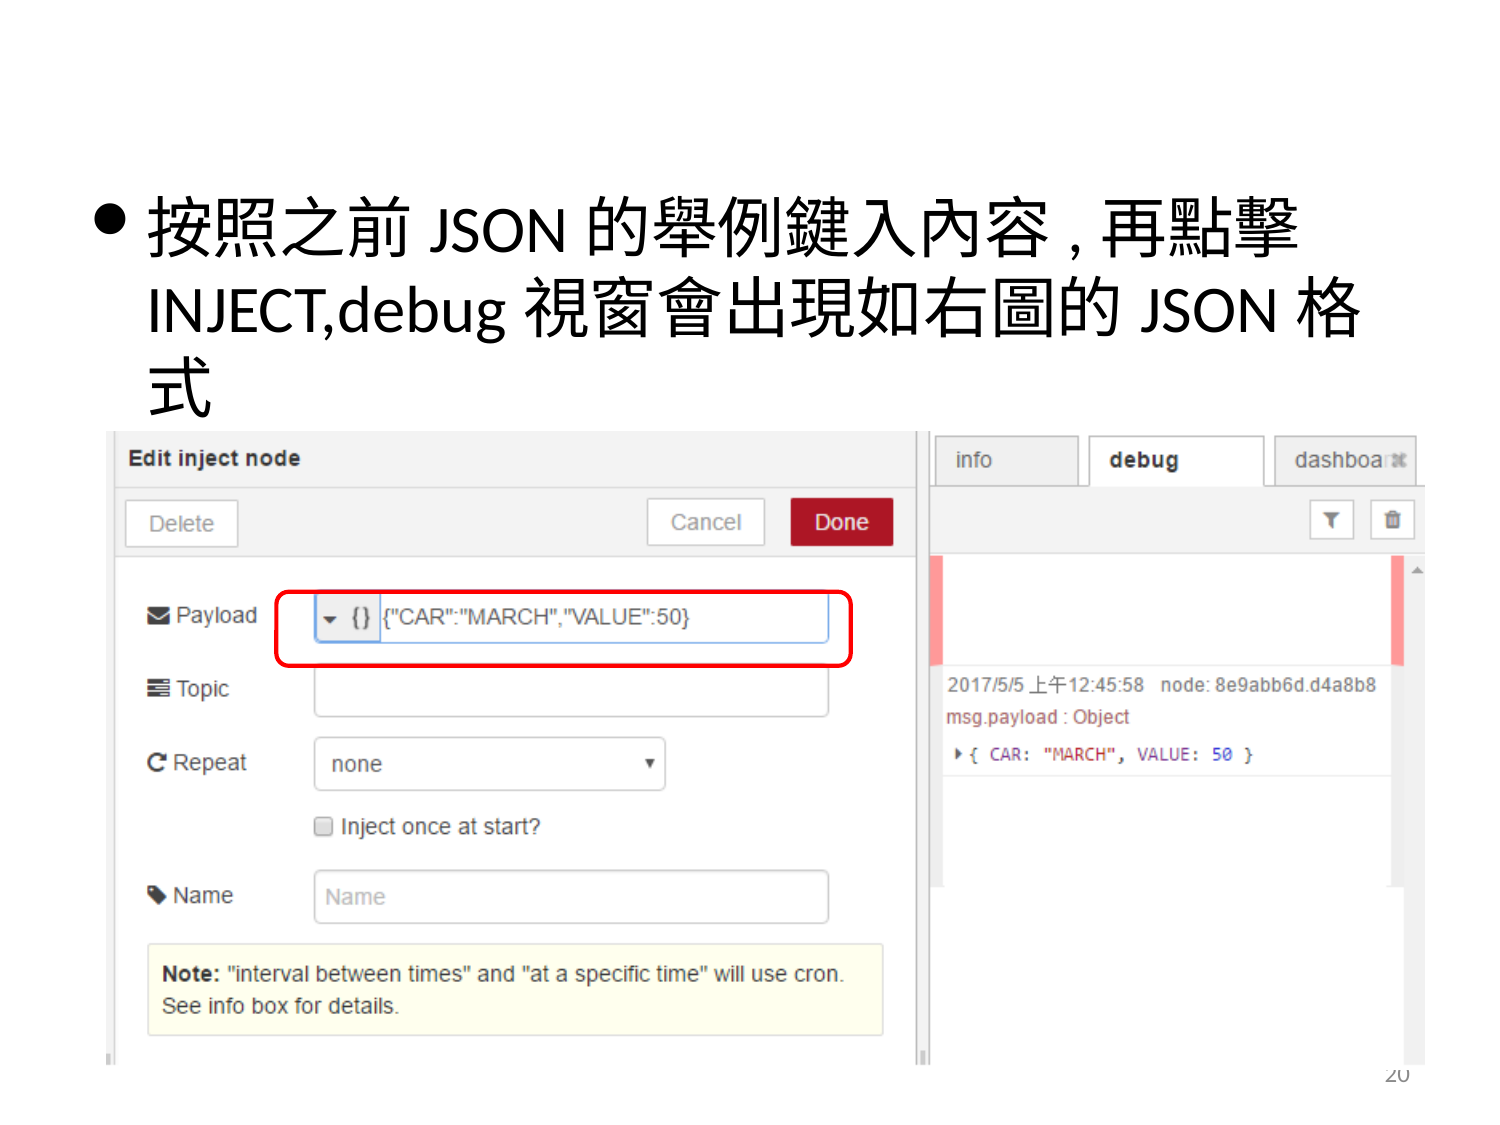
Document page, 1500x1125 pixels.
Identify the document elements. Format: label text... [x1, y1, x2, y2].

picture [105, 430, 1426, 1070]
slide_number 20 [1074, 1077, 1425, 1103]
list 按照之前JSON的舉例鍵入內容,再點擊INJECT,debug視窗會出現如右圖的JSON格式 [75, 178, 1425, 952]
